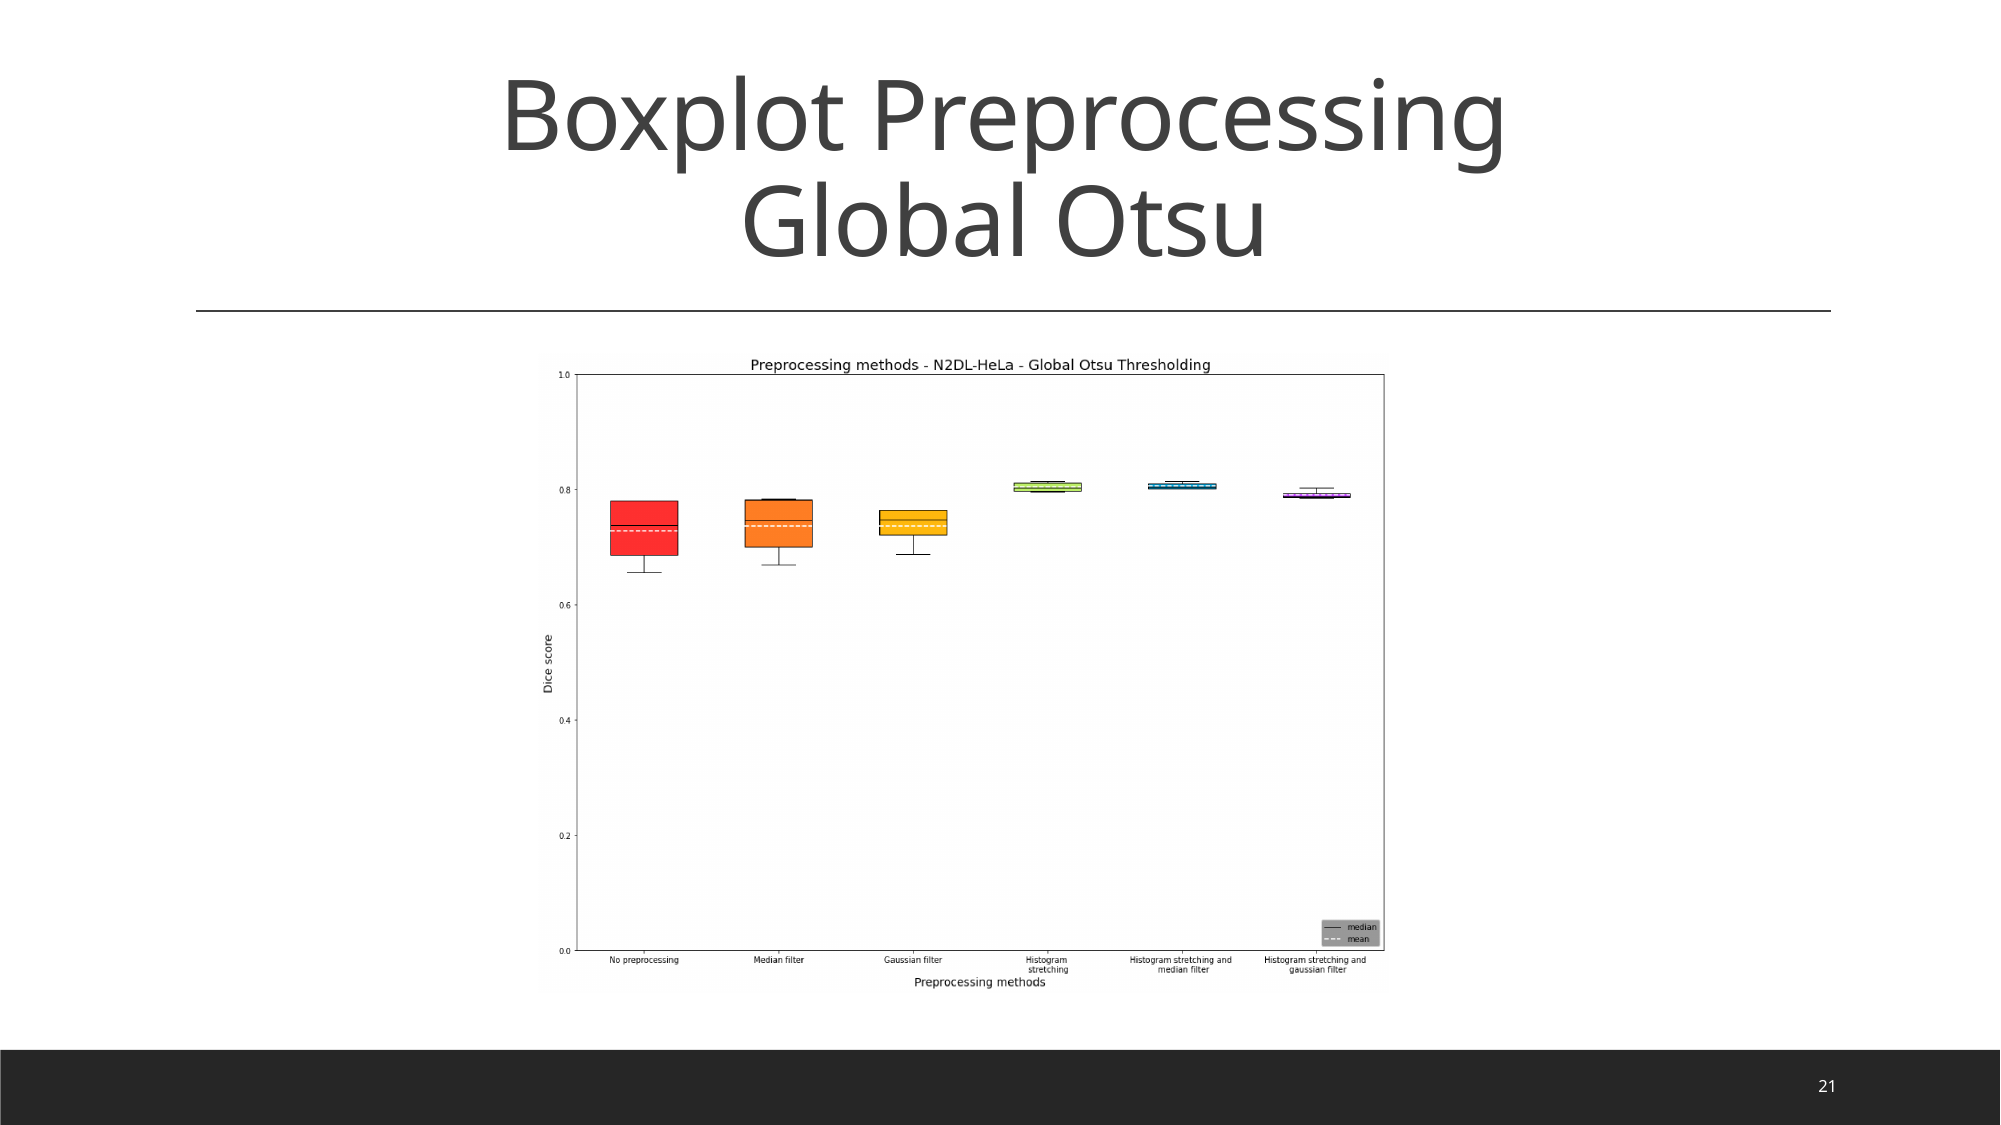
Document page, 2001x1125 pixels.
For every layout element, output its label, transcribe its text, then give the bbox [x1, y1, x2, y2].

picture [538, 352, 1389, 993]
title Boxplot Preprocessing Global Otsu [180, 47, 1830, 285]
slide_number 21 [1803, 1057, 1932, 1118]
